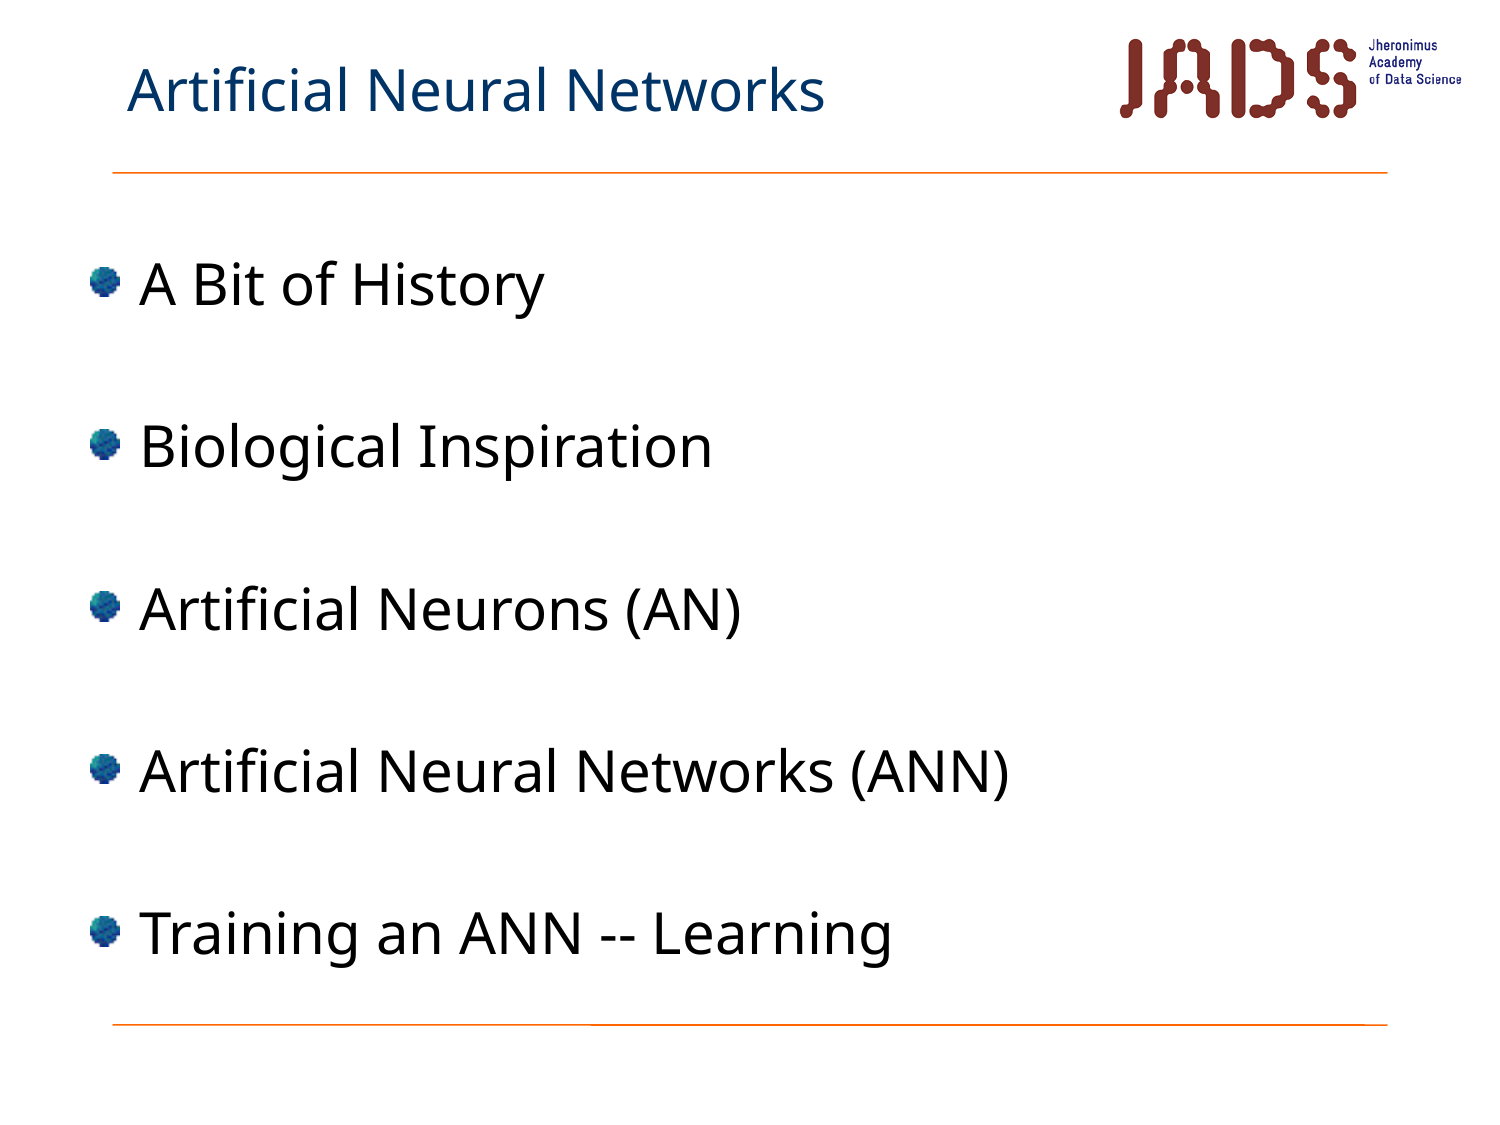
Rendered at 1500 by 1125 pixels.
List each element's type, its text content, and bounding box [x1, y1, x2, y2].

picture [90, 591, 120, 622]
list A Bit of History Biological Inspiration Artificial Neurons (AN) Artificial Neural Networks (ANN) Training an ANN -- Learning [75, 179, 1425, 982]
picture [1080, 0, 1500, 157]
picture [90, 916, 120, 947]
picture [90, 754, 120, 784]
picture [90, 267, 120, 297]
picture [90, 429, 120, 460]
title Artificial Neural Networks [112, 19, 1044, 157]
